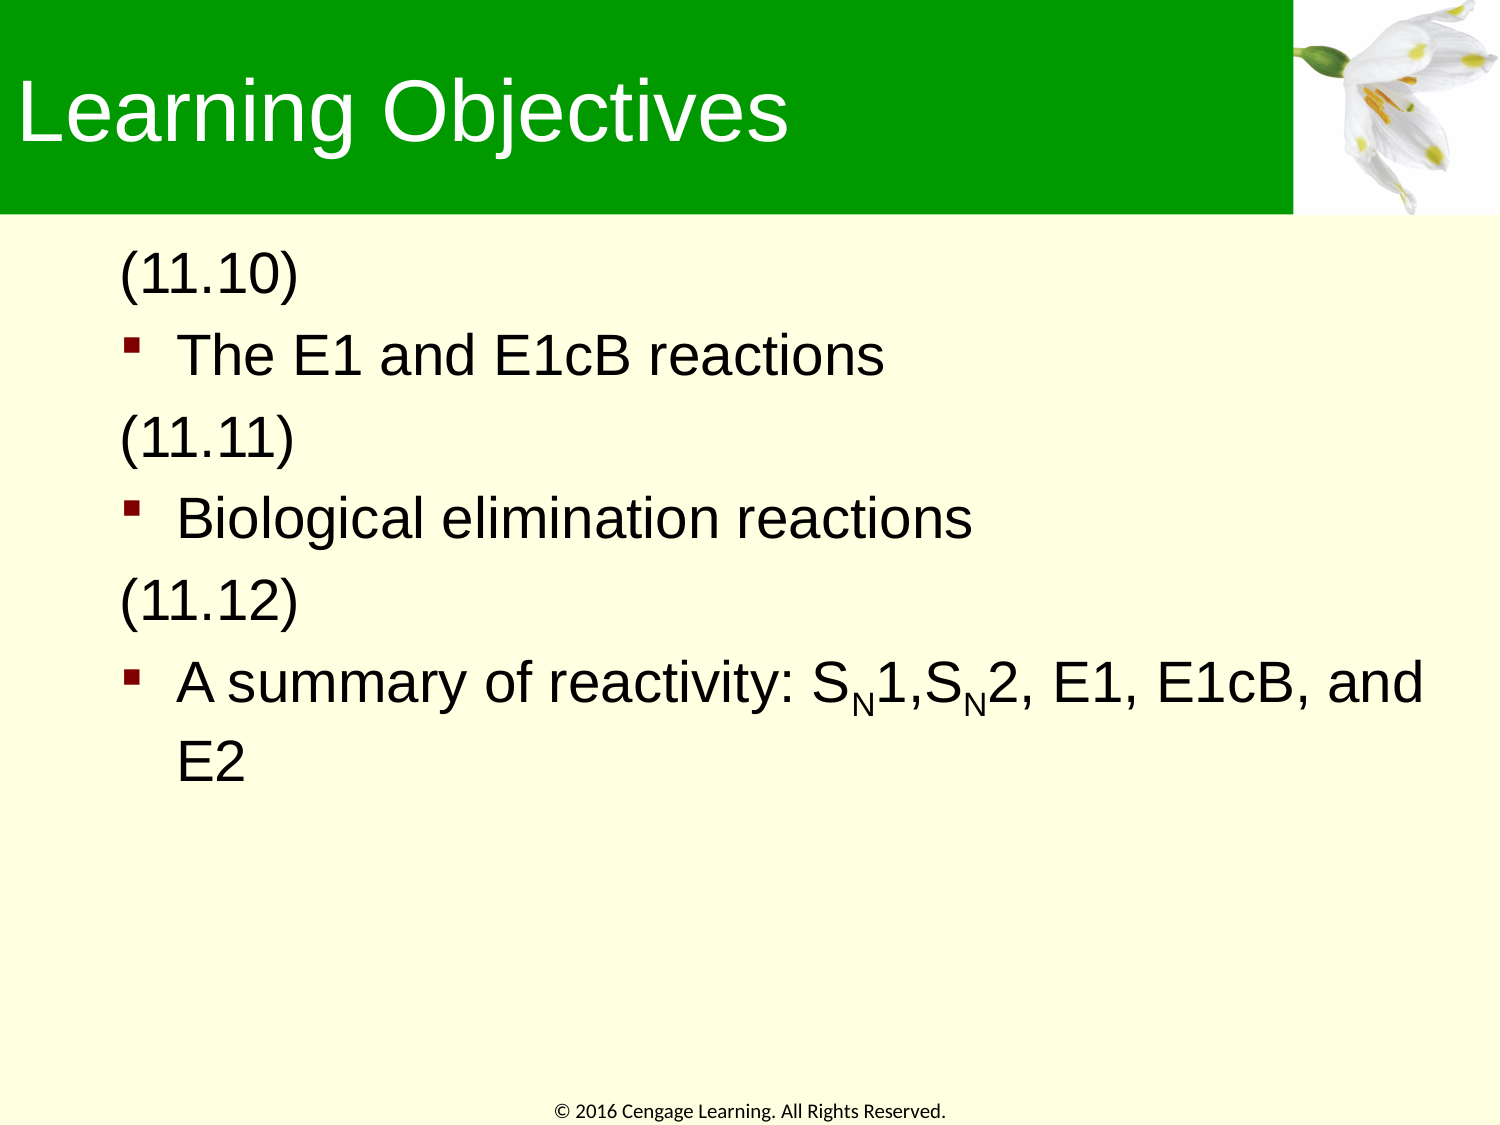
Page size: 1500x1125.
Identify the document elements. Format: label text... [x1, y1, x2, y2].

title Learning Objectives [0, 0, 1288, 213]
picture [1293, 0, 1500, 215]
list (11.10) The E1 and E1cB reactions (11.11) Biological elimination reactions (11.12) A summary of reactivity: SN1,SN2, E1, E1cB, and E2 [103, 227, 1450, 1065]
